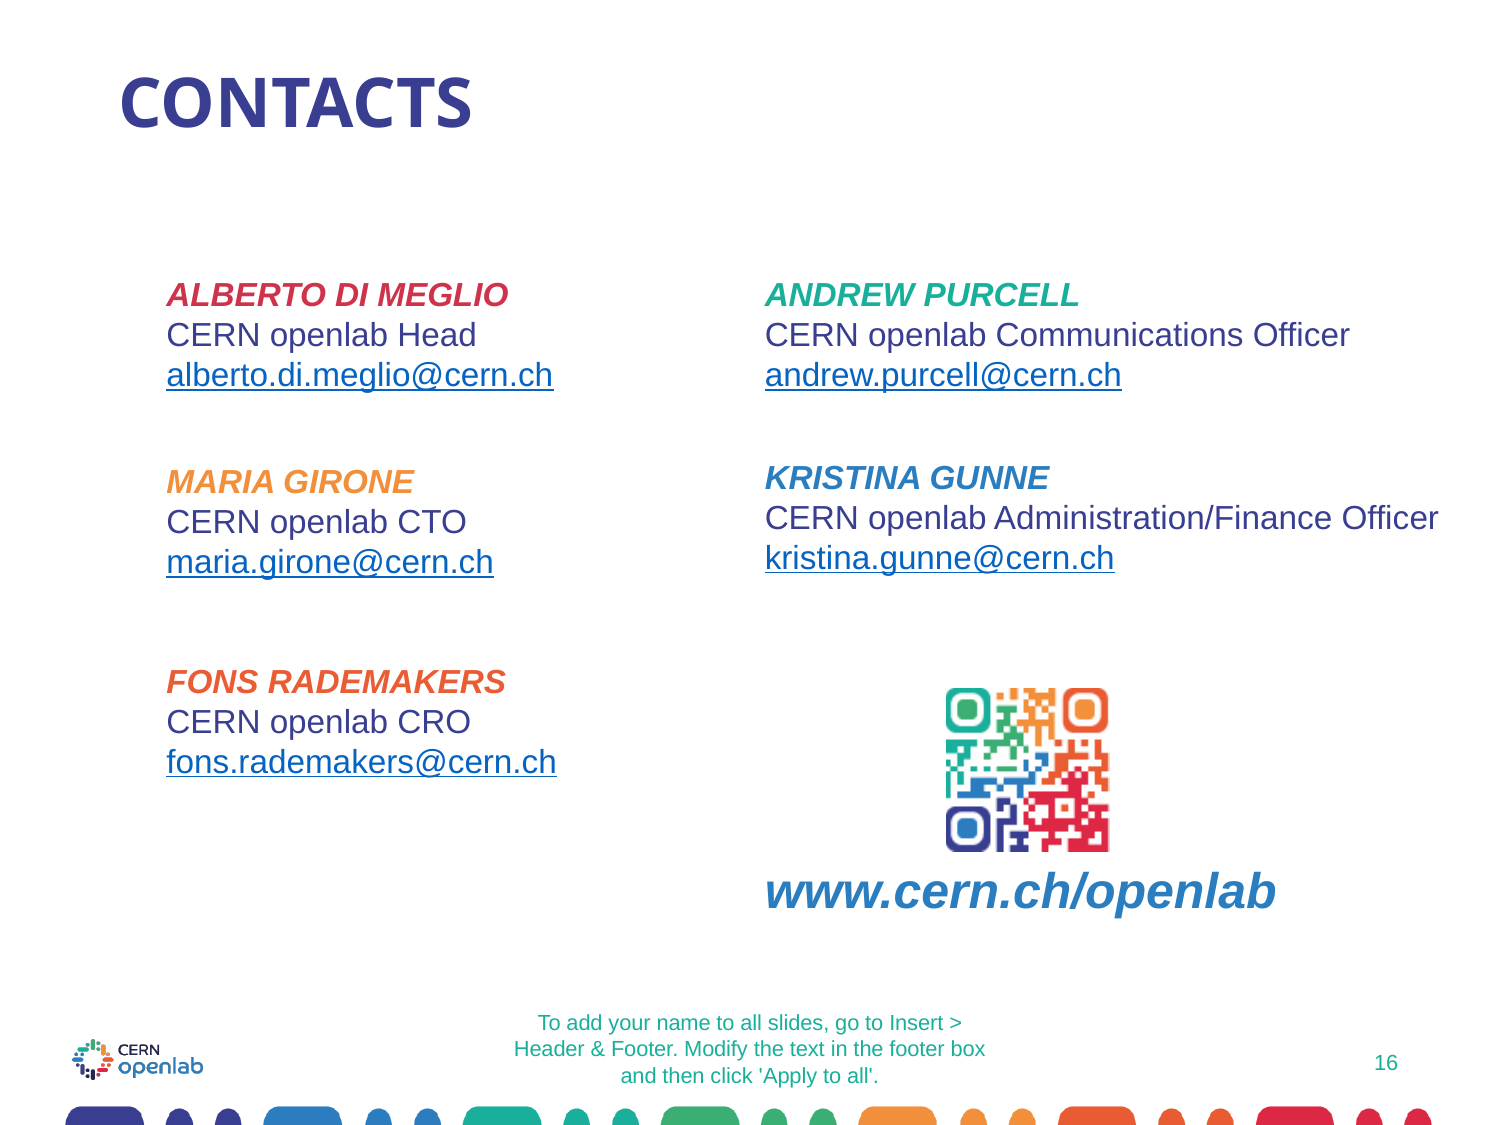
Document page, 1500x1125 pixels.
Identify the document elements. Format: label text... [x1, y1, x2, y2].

picture [945, 688, 1110, 852]
footer To add your name to all slides, go to Insert > Header & Footer. Modify the text in the footer box and then click 'Apply to all'. [496, 1031, 1004, 1092]
text_box KRISTINA GUNNE CERN openlab Administration/Finance Officer kristina.gunne@cern.ch [749, 449, 1470, 584]
text_box www.cern.ch/openlab [749, 851, 1446, 926]
text_box ALBERTO DI MEGLIO CERN openlab Head alberto.di.meglio@cern.ch [151, 266, 584, 401]
text_box MARIA GIRONE CERN openlab CTO maria.girone@cern.ch FONS RADEMAKERS CERN openlab CRO fons.rademakers@cern.ch [151, 453, 610, 788]
picture [72, 1039, 203, 1080]
text_box ANDREW PURCELL CERN openlab Communications Officer andrew.purcell@cern.ch [749, 266, 1372, 401]
title CONTACTS [103, 59, 1398, 150]
